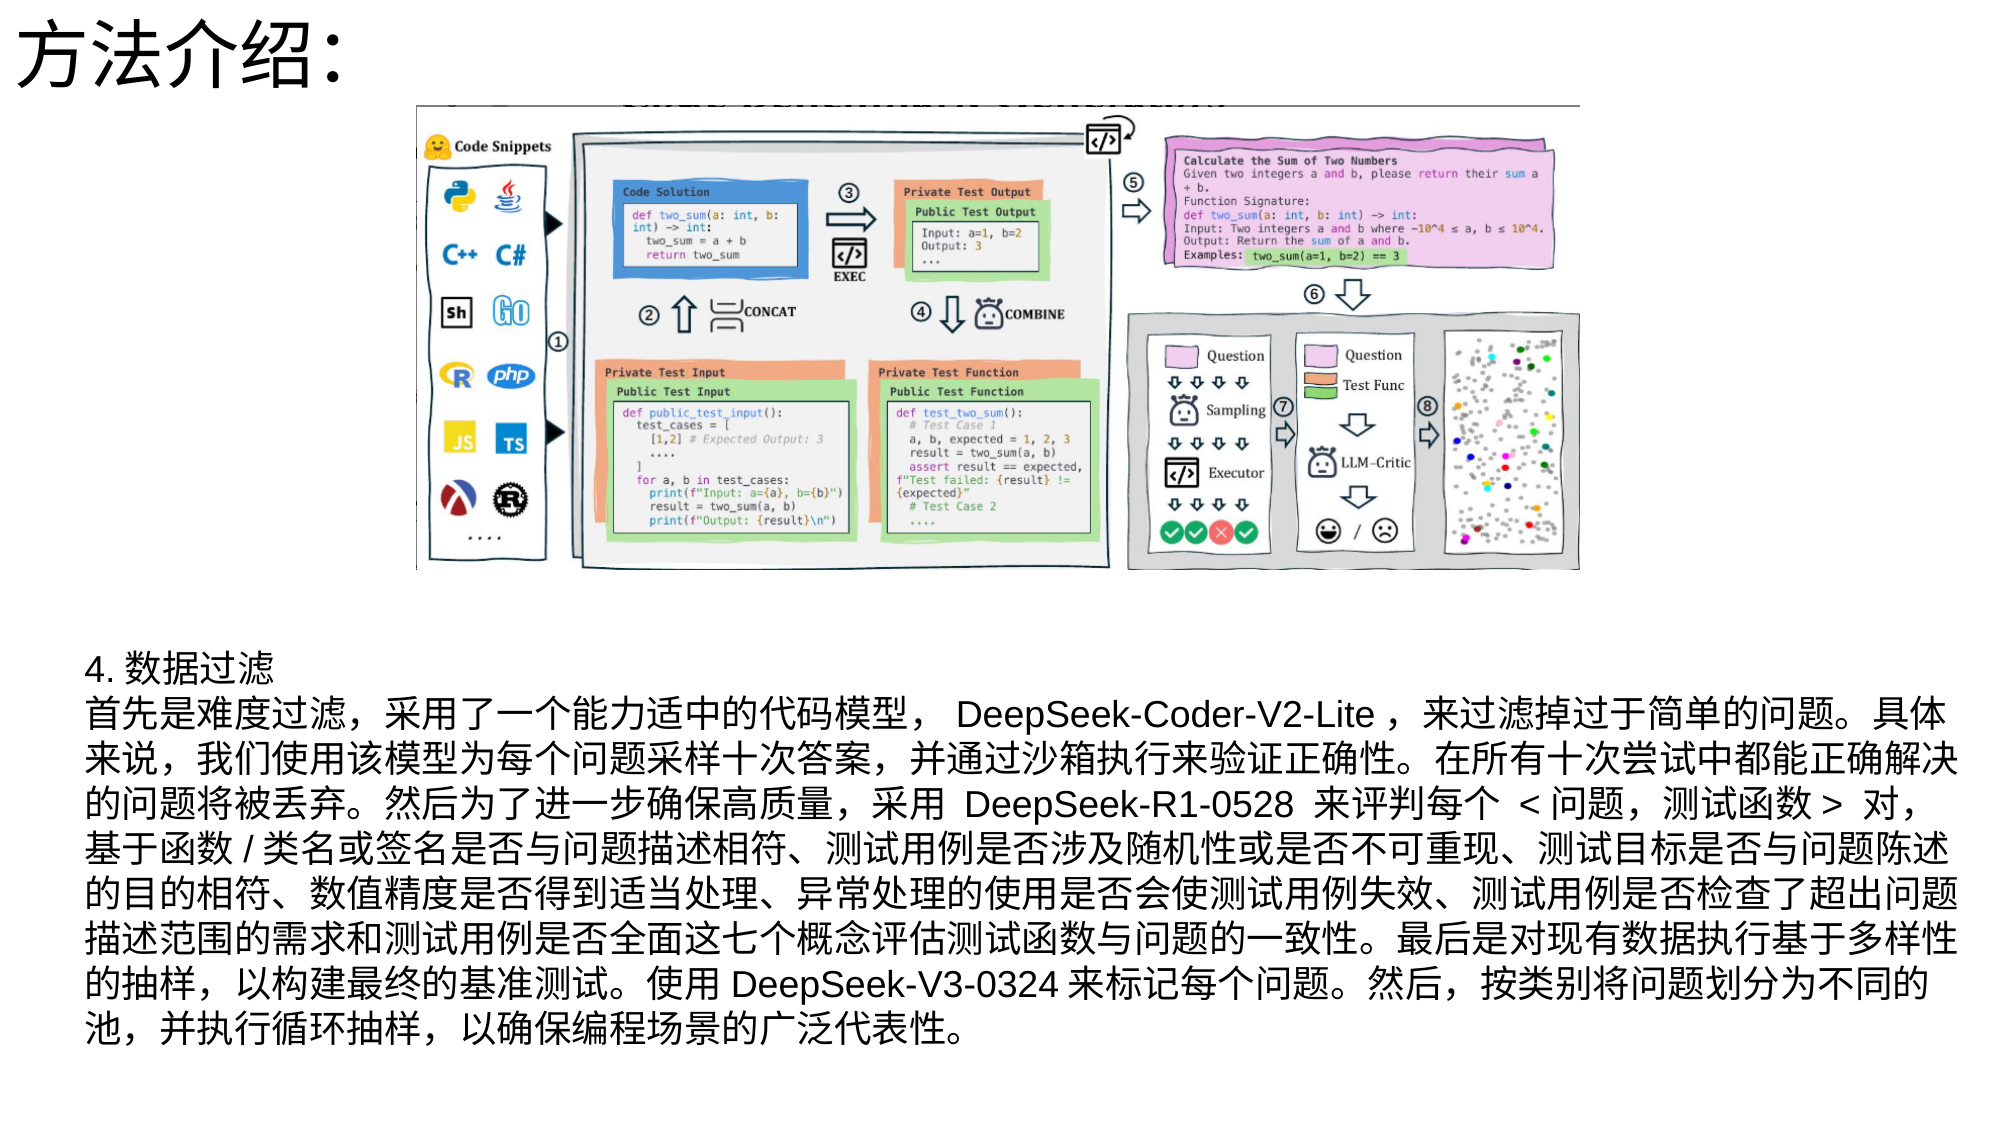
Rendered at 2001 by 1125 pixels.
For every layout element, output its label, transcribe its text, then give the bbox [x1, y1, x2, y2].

text_box 4.数据过滤 首先是难度过滤，采用了一个能力适中的代码模型，DeepSeek-Coder-V2-Lite，来过滤掉过于简单的问题。具体来说，我们使用该模型为每个问题采样十次答案，并通过沙箱执行来验证正确性。在所有十次尝试中都能正确解决的问题将被丢弃。然后为了进一步确保高质量，采用 DeepSeek-R1-0528 来评判每个 <问题，测试函数> 对，基于函数/类名或签名是否与问题描述相符、测试用例是否涉及随机性或是否不可重现、测试目标是否与问题陈述的目的相符、数值精度是否得到适当处理、异常处理的使用是否会使测试用例失效、测试用例是否检查了超出问题描述范围的需求和测试用例是否全面这七个概念评估测试函数与问题的一致性。最后是对现有数据执行基于多样性的抽样，以构建最终的基准测试。使用DeepSeek-V3-0324来标记每个问题。然后，按类别将问题划分为不同的池，并执行循环抽样，以确保编程场景的广泛代表性。 [69, 637, 1975, 1058]
text_box 方法介绍： [0, 0, 1036, 105]
picture [415, 105, 1580, 571]
